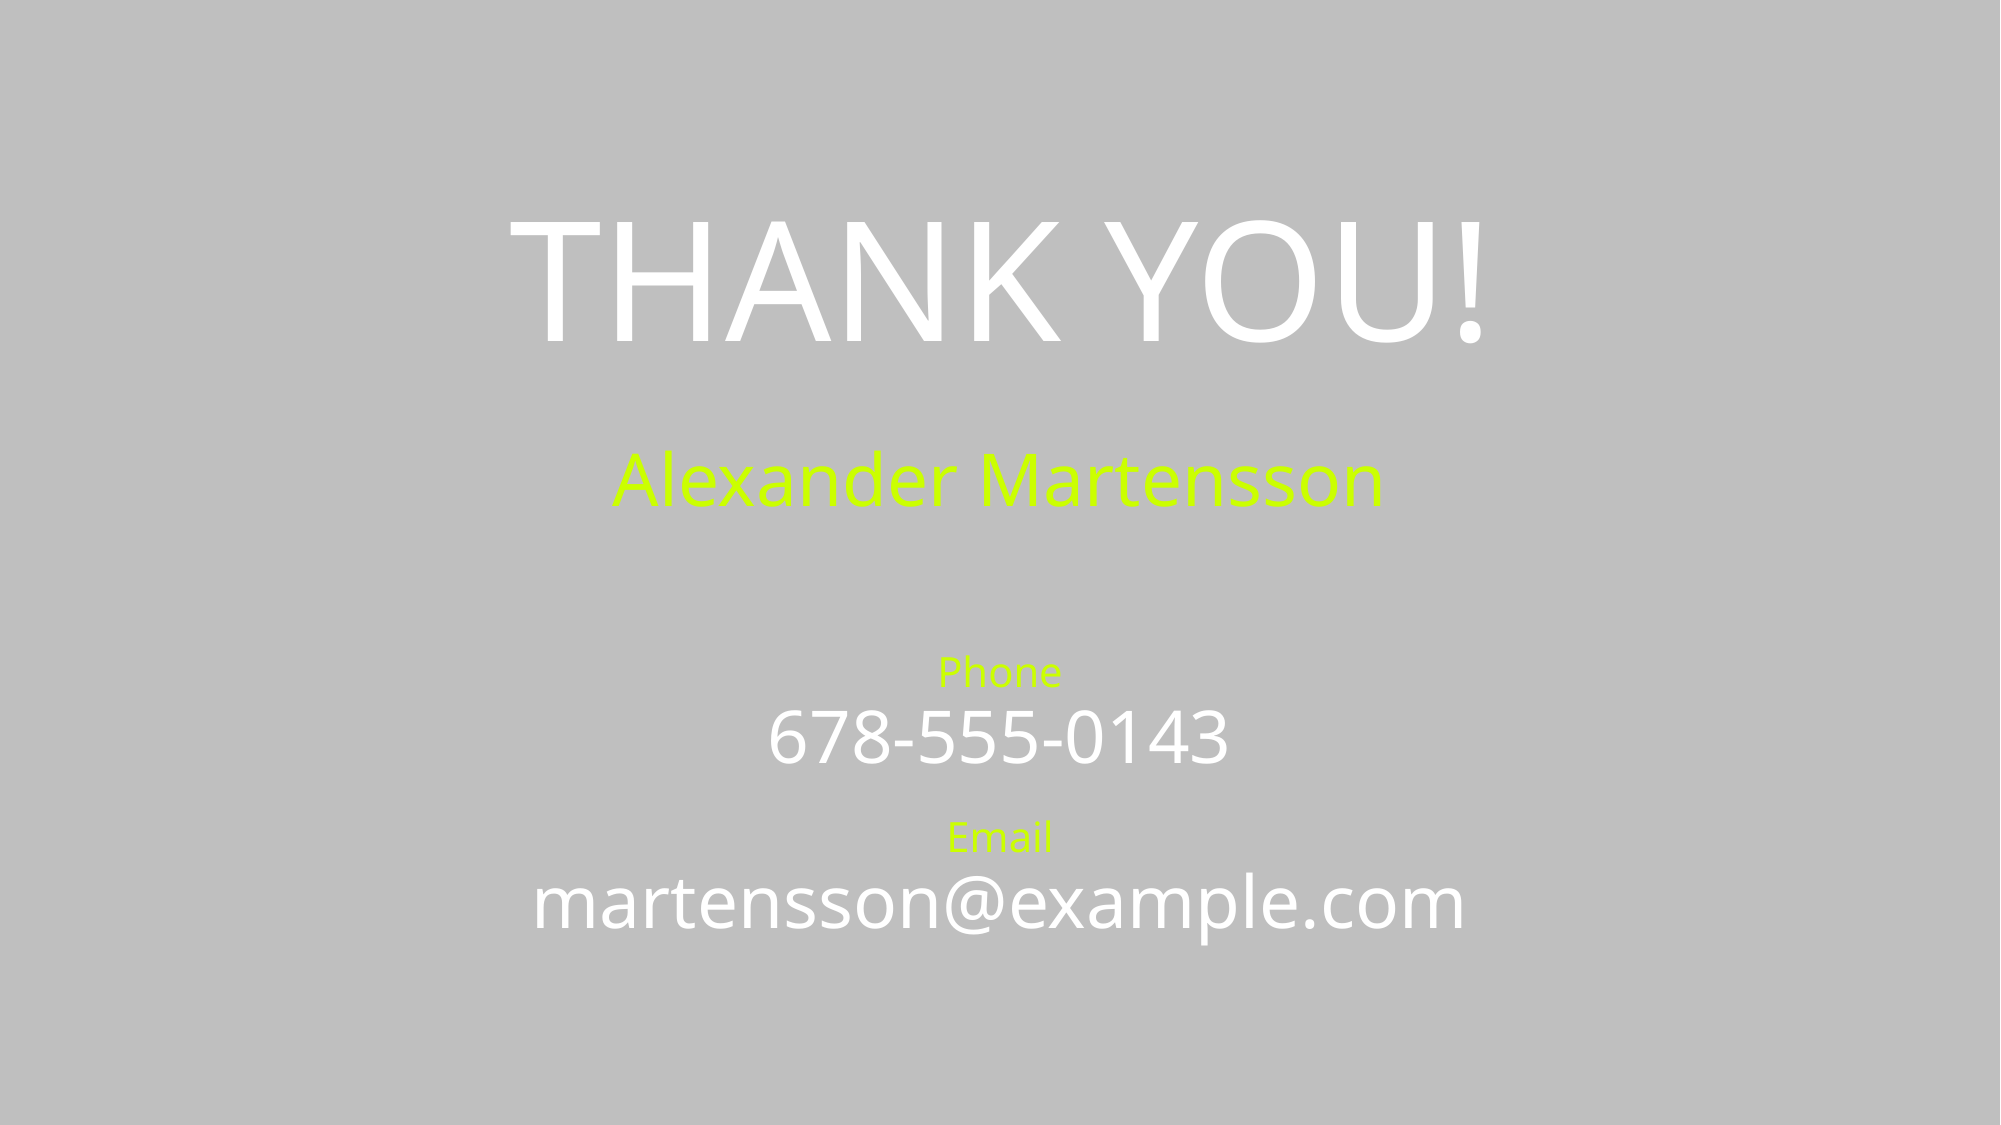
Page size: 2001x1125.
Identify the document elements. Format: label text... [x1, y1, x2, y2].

list Email [641, 808, 1359, 856]
list martensson@example.com [514, 858, 1486, 936]
title THANK YOU! [172, 162, 1830, 412]
list Phone [641, 644, 1359, 692]
list Alexander Martensson [172, 435, 1828, 535]
list 678-555-0143 [641, 692, 1359, 771]
